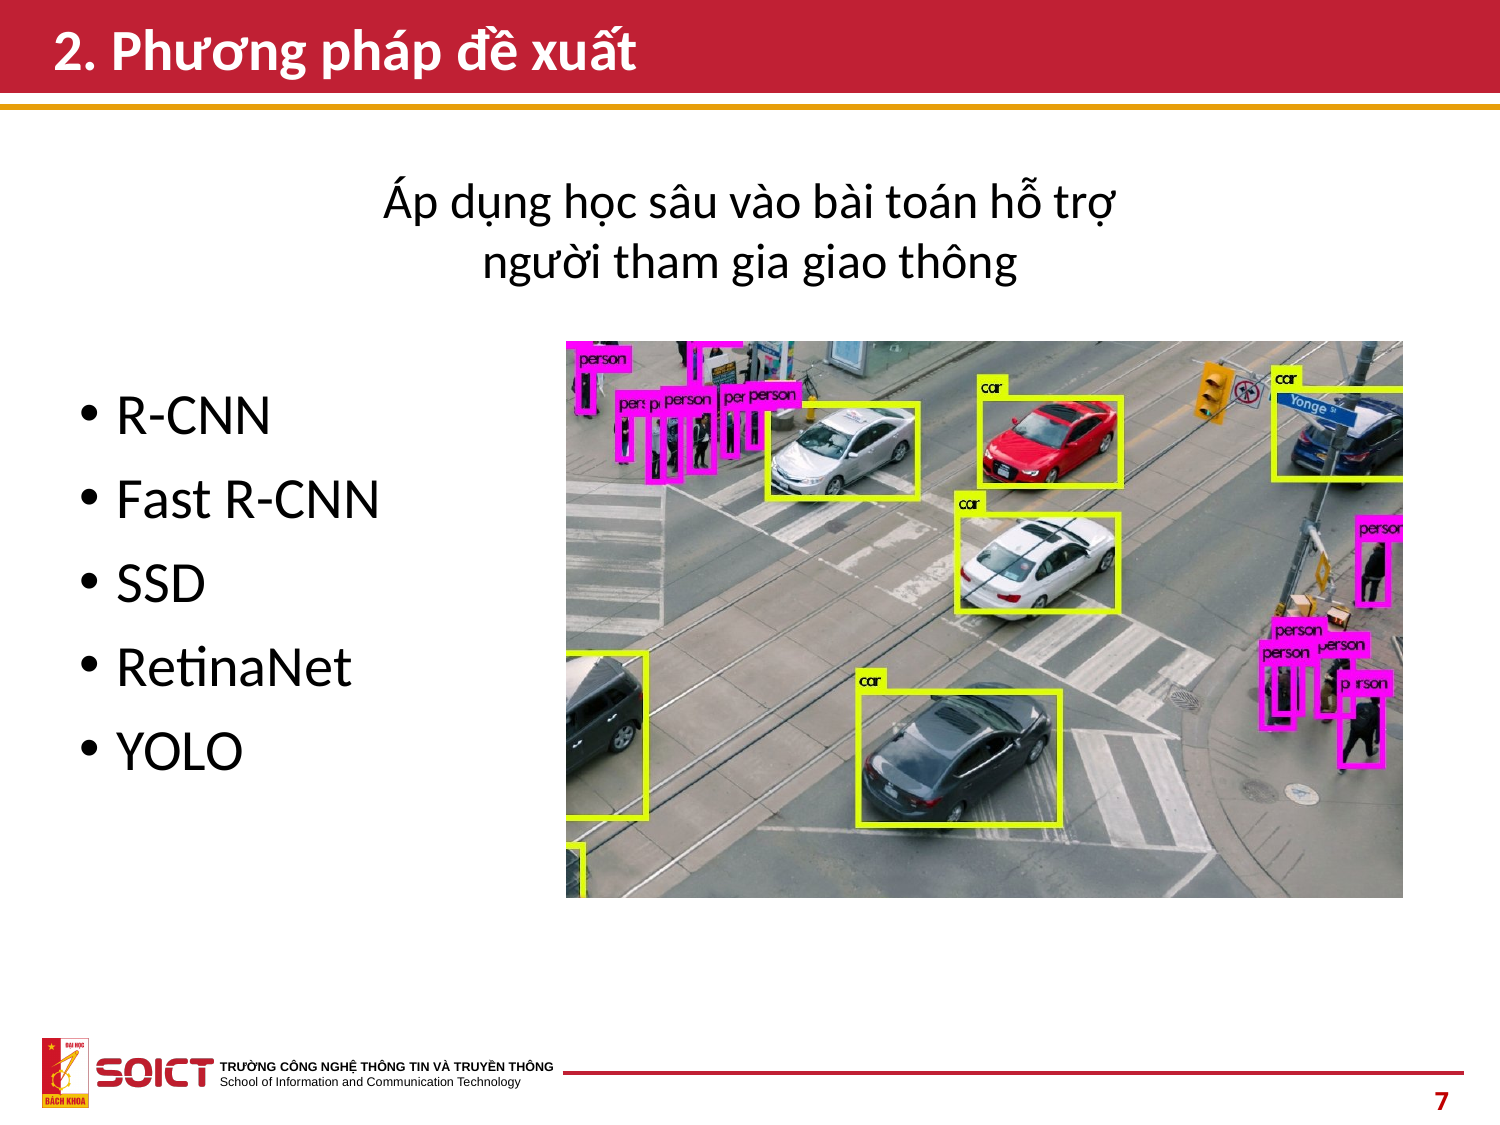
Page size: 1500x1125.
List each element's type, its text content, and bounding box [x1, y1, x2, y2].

picture [566, 341, 1403, 898]
title 2. Phương pháp đề xuất [38, 12, 1462, 87]
slide_number 7 [1126, 1078, 1464, 1124]
picture [42, 1038, 214, 1108]
text_box Áp dụng học sâu vào bài toán hỗ trợ người tham gia giao thông [363, 161, 1137, 296]
list R-CNN Fast R-CNN SSD RetinaNet YOLO [64, 377, 707, 1008]
